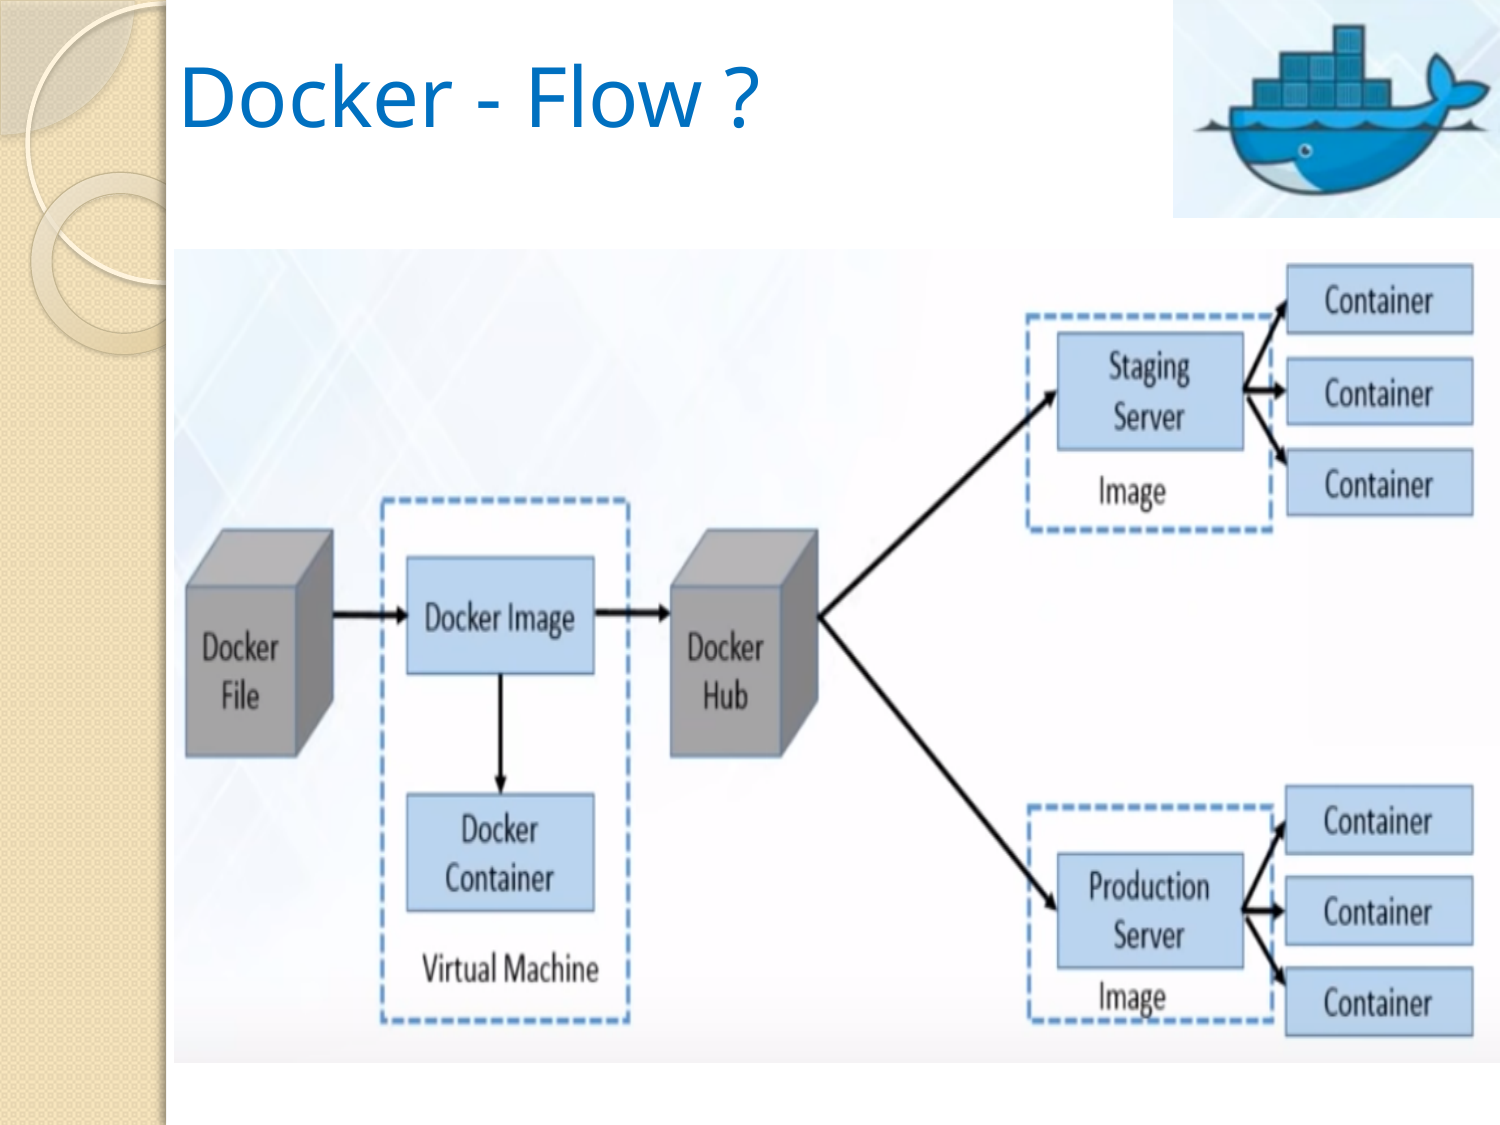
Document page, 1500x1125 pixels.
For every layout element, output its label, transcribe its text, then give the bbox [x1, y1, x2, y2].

picture [1173, 0, 1500, 218]
picture [174, 249, 1500, 1063]
title Docker - Flow ? [162, 0, 1169, 188]
